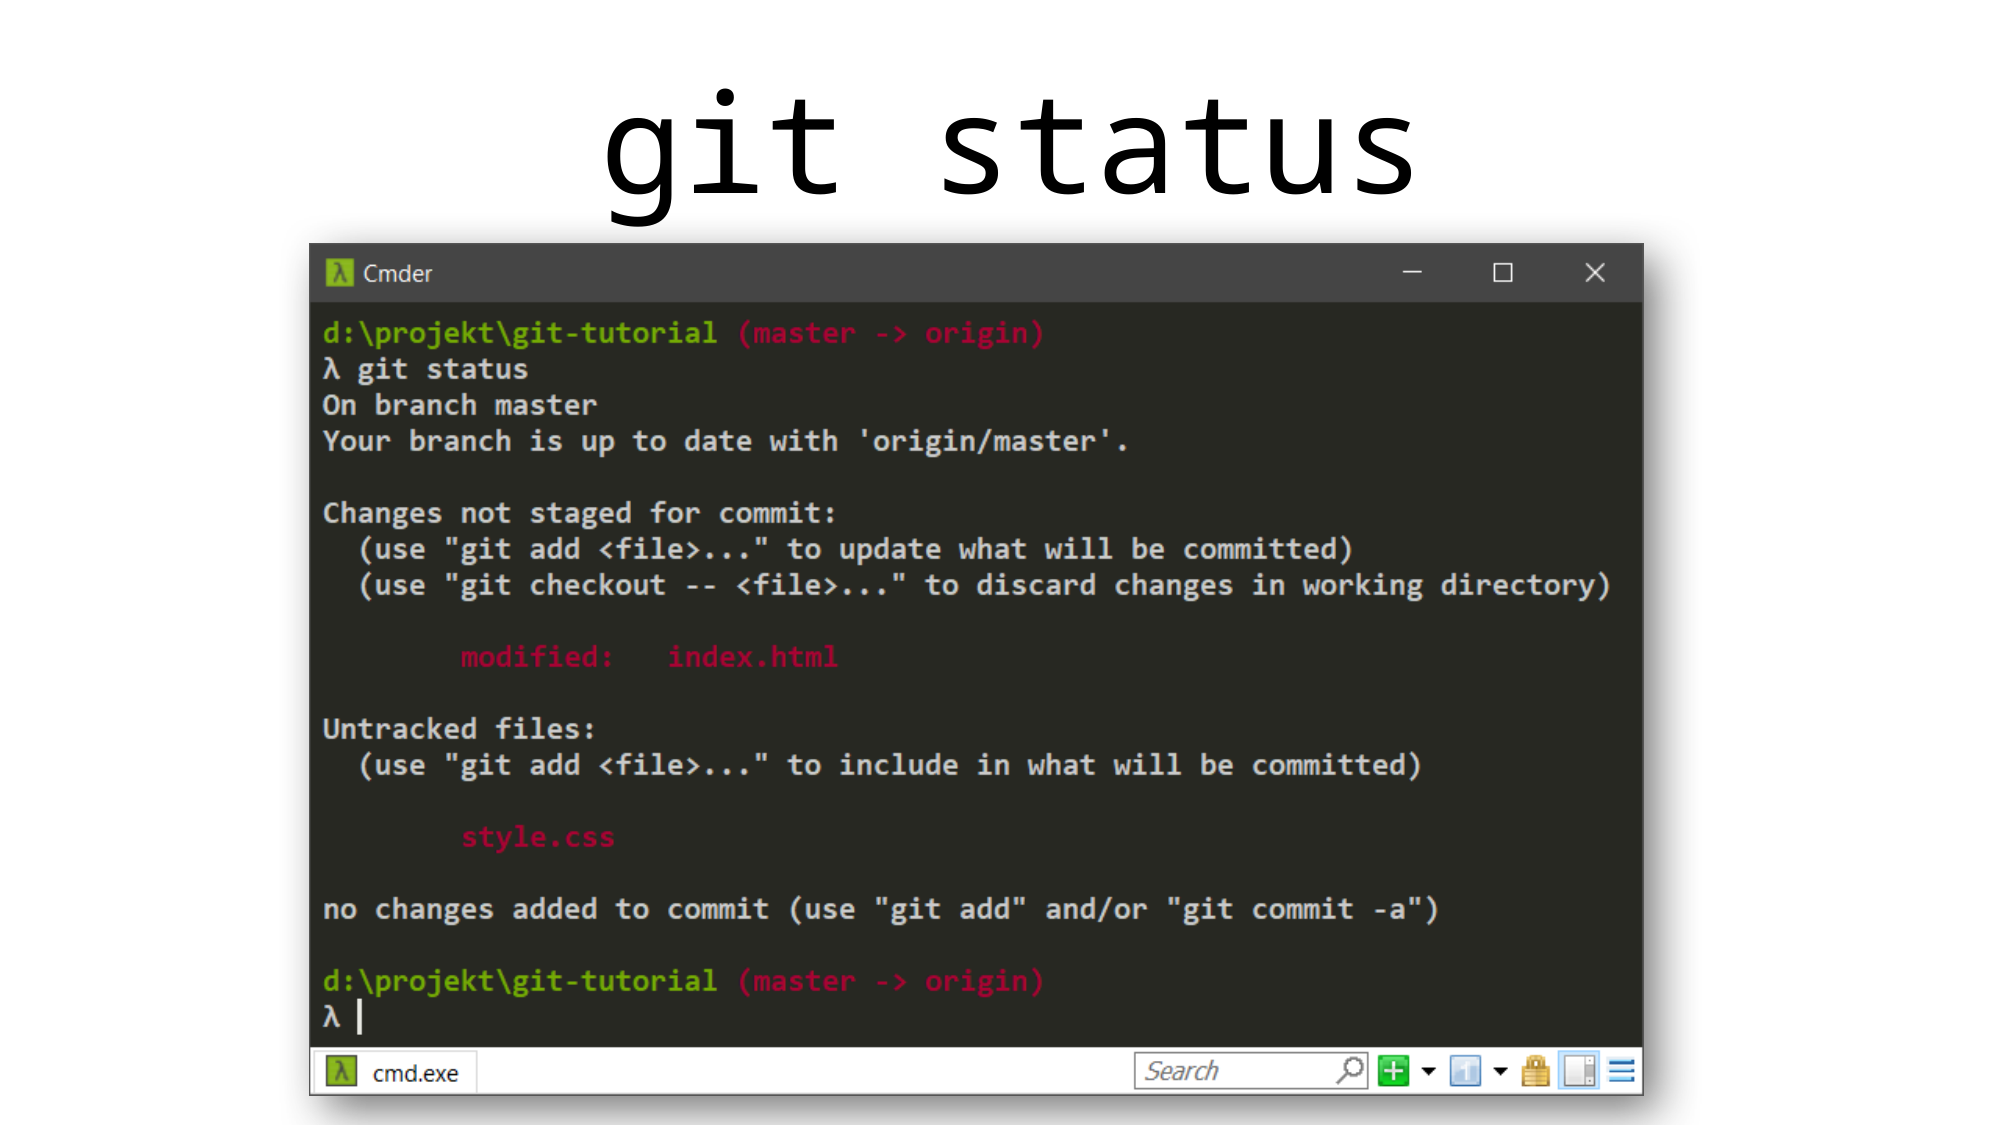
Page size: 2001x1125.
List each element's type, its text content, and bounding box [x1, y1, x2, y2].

picture [309, 243, 1644, 1096]
title git status [150, 27, 1876, 272]
